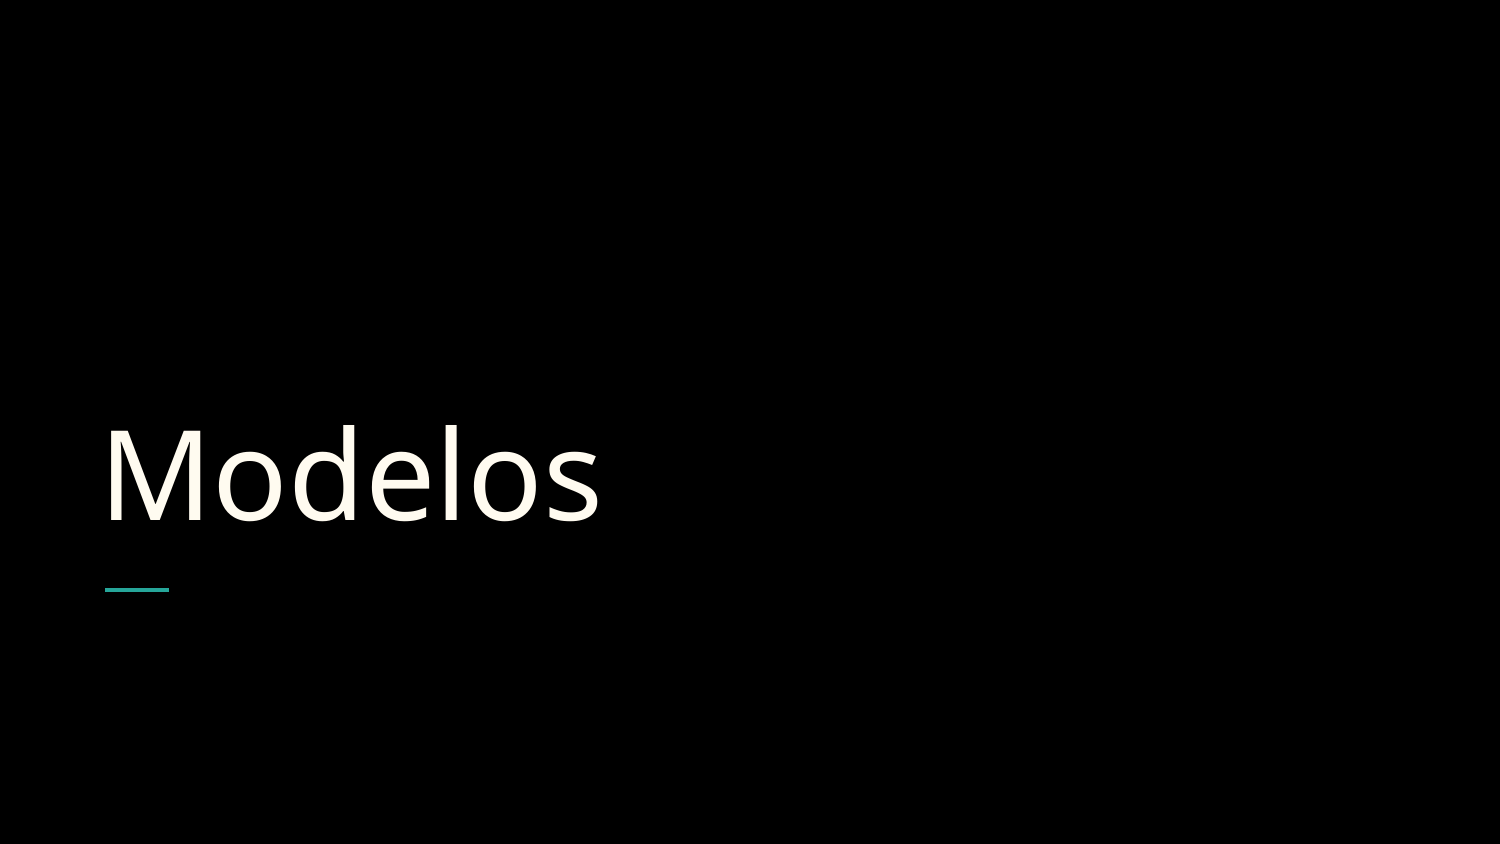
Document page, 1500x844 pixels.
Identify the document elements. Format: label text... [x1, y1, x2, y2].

title Modelos [84, 310, 1416, 561]
